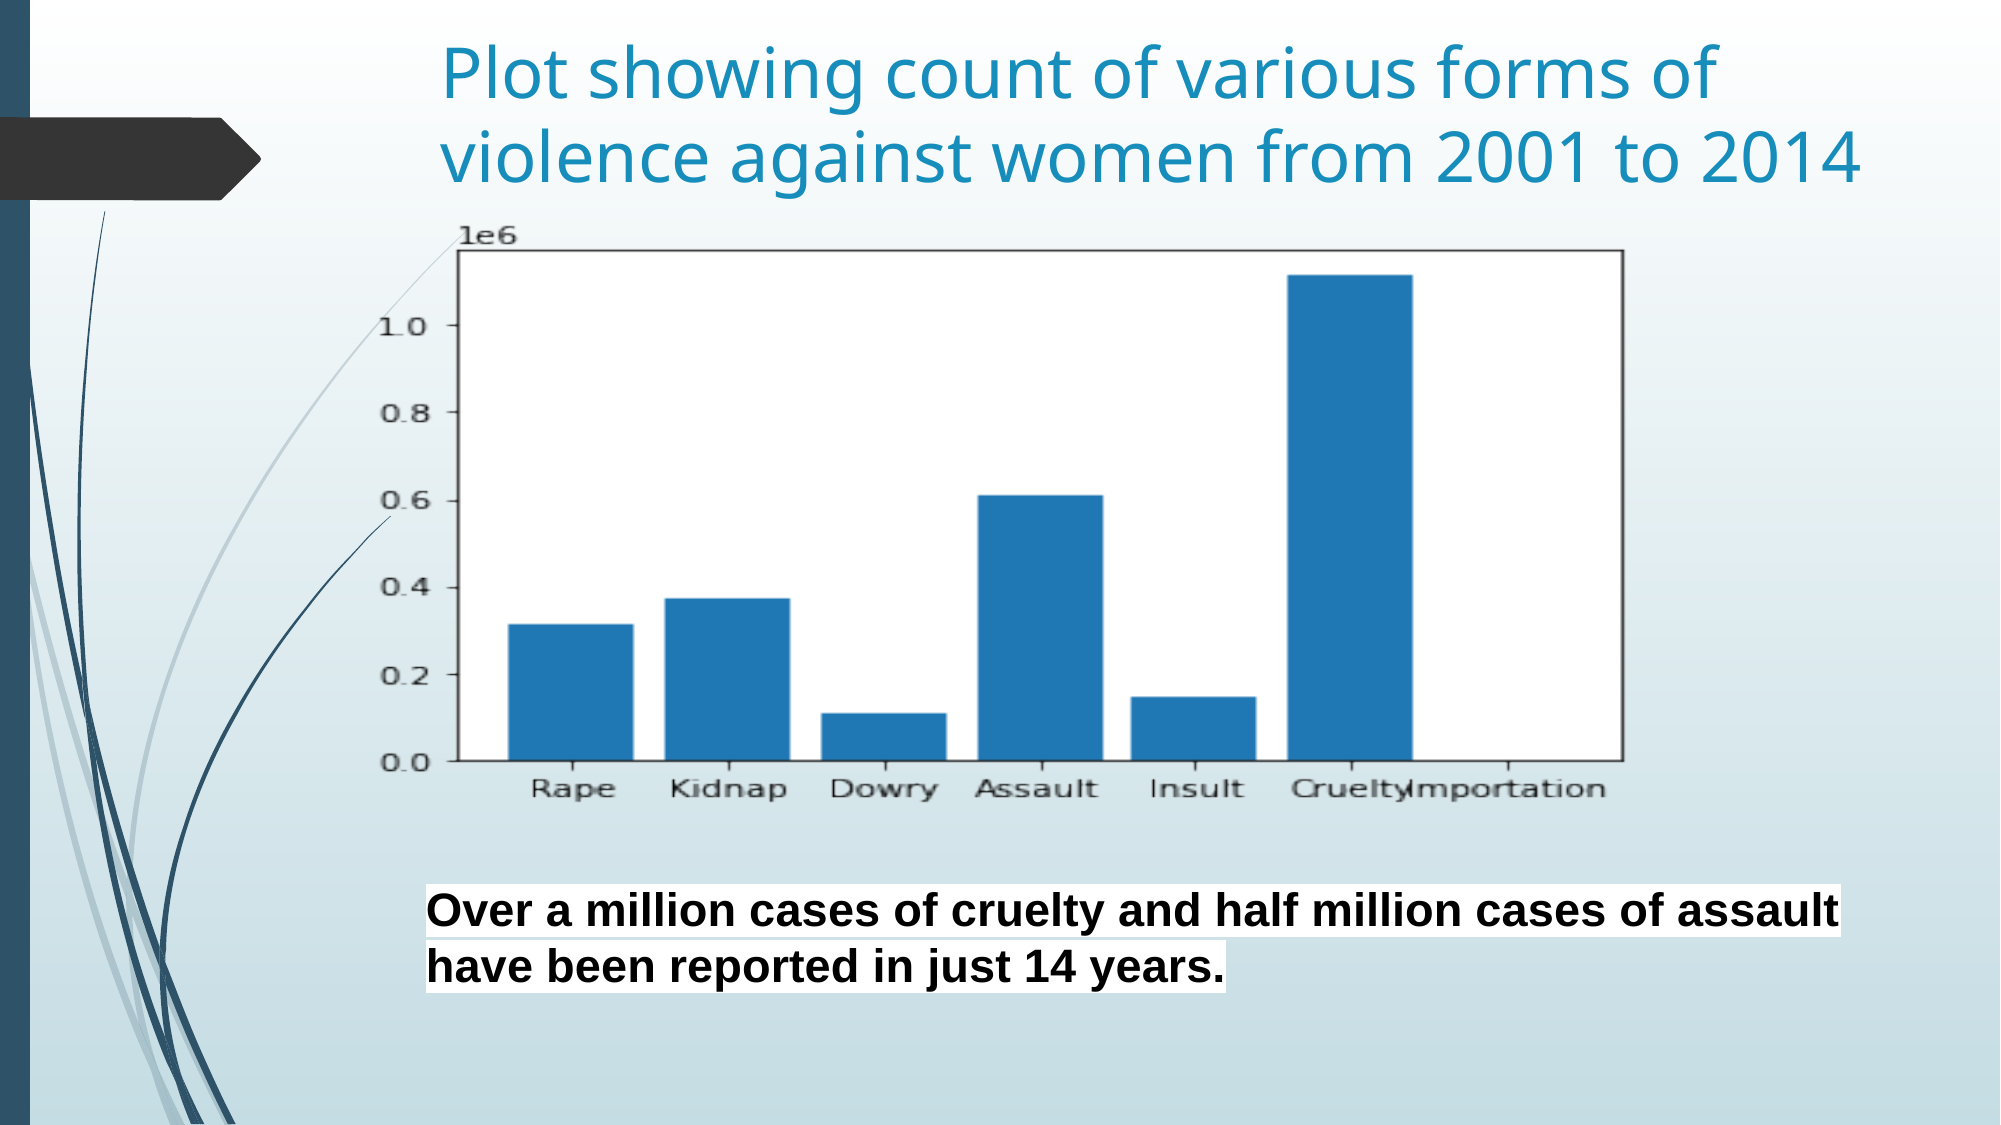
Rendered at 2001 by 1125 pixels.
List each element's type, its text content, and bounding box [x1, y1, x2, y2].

picture [352, 210, 1647, 915]
title Plot showing count of various forms of violence against women from 2001 to 2014 [425, 20, 1888, 231]
list Over a million cases of cruelty and half million cases of assault have been reported in just 14 years. [410, 872, 1902, 1068]
